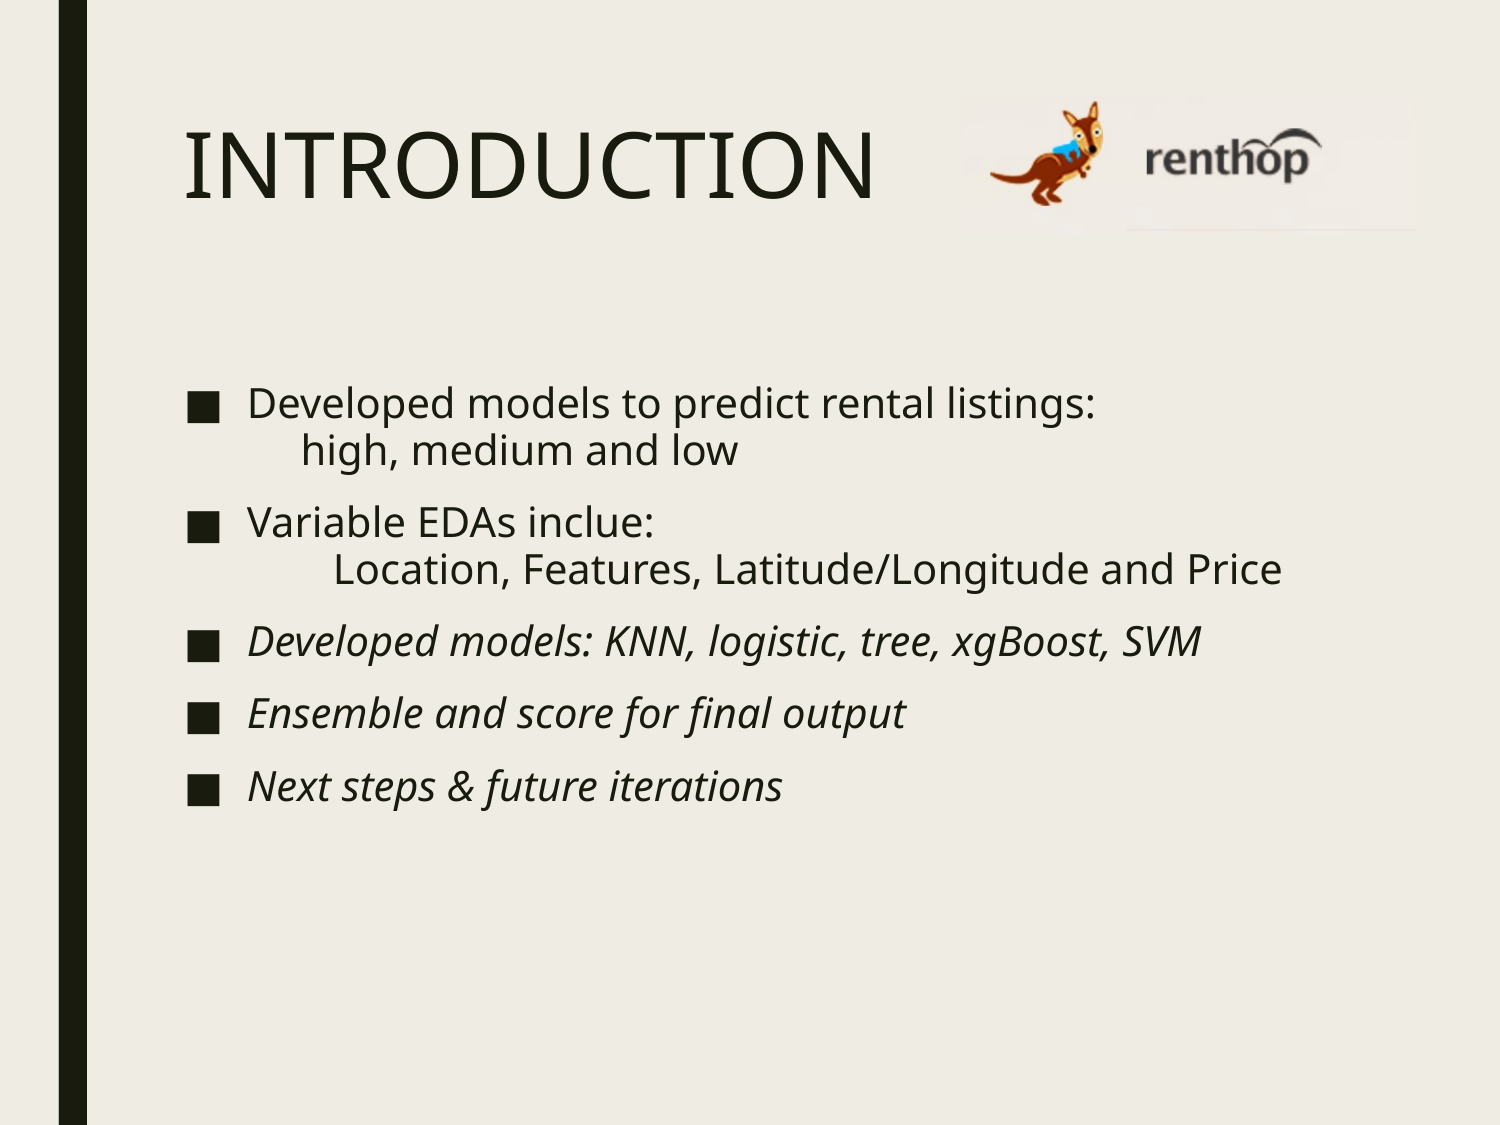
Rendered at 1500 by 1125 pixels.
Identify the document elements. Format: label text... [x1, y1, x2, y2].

picture [958, 95, 1416, 235]
list Developed models to predict rental listings: high, medium and low Variable EDAs inclue: Location, Features, Latitude/Longitude and Price Developed models: KNN, logistic, tree, xgBoost, SVM Ensemble and score for final output Next steps & future iterations [168, 373, 1351, 1012]
title INTRODUCTION [168, 112, 1351, 357]
